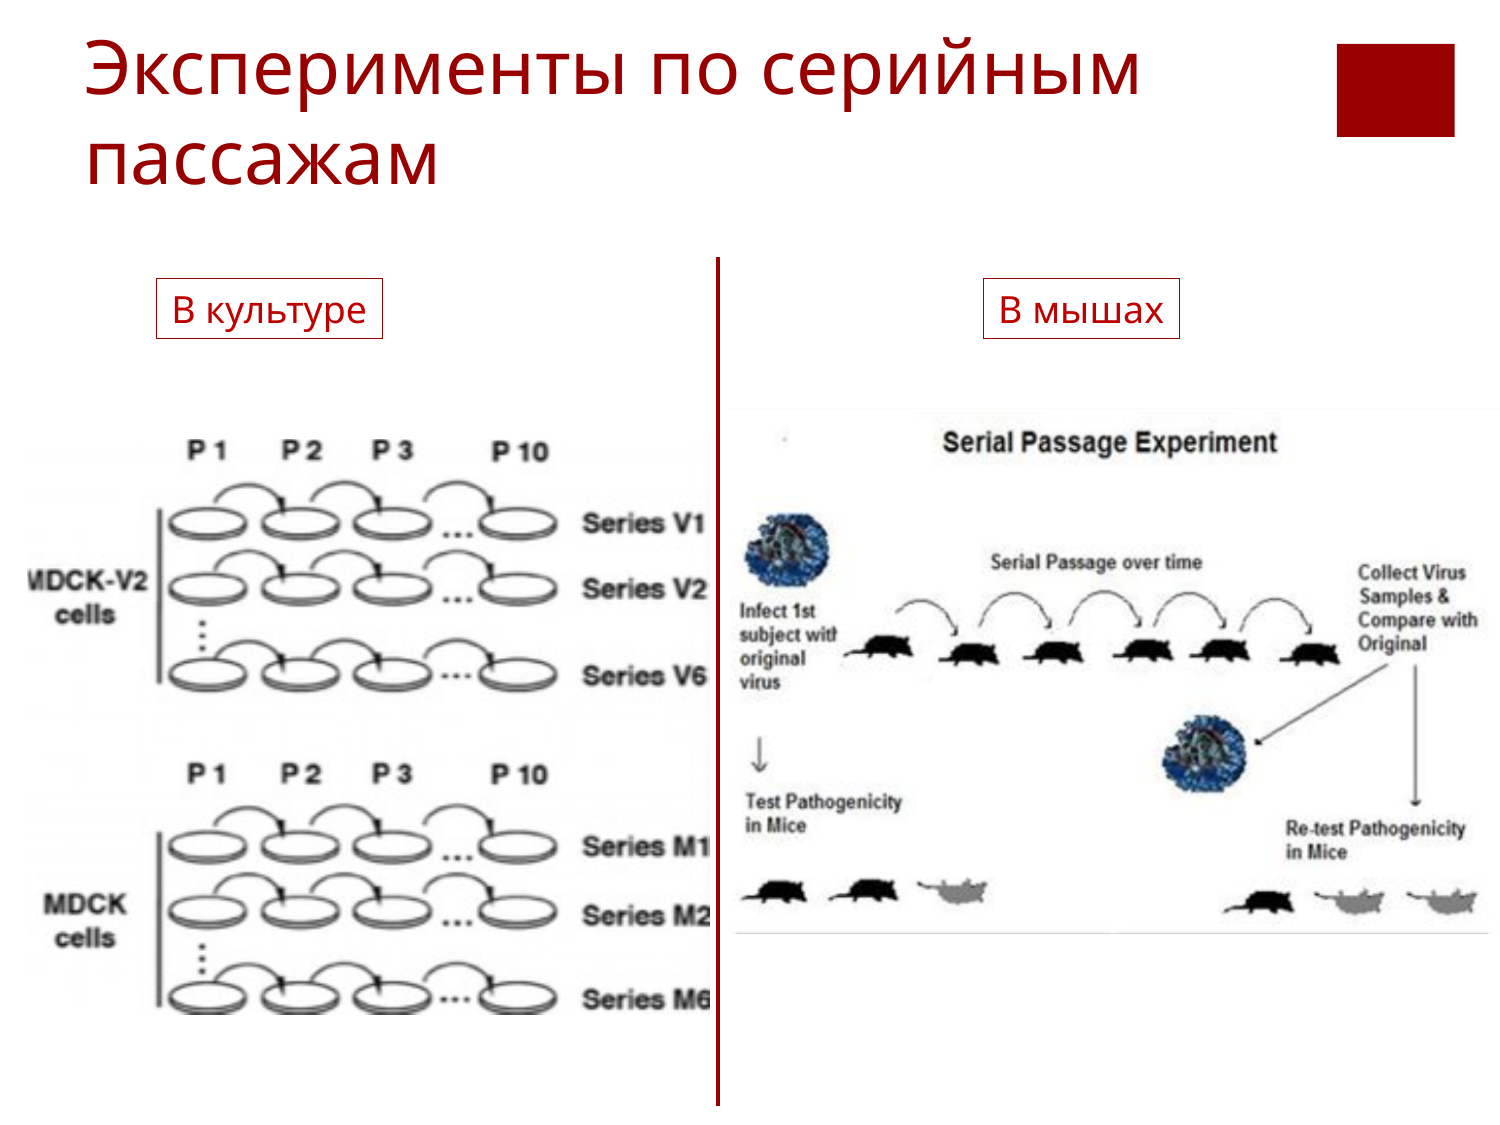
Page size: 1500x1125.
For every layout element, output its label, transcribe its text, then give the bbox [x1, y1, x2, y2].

text_box В мышах [983, 278, 1180, 339]
text_box В культуре [156, 278, 383, 339]
picture [26, 439, 710, 1016]
picture [730, 407, 1500, 935]
title Эксперименты по серийным пассажам [69, 19, 1350, 207]
